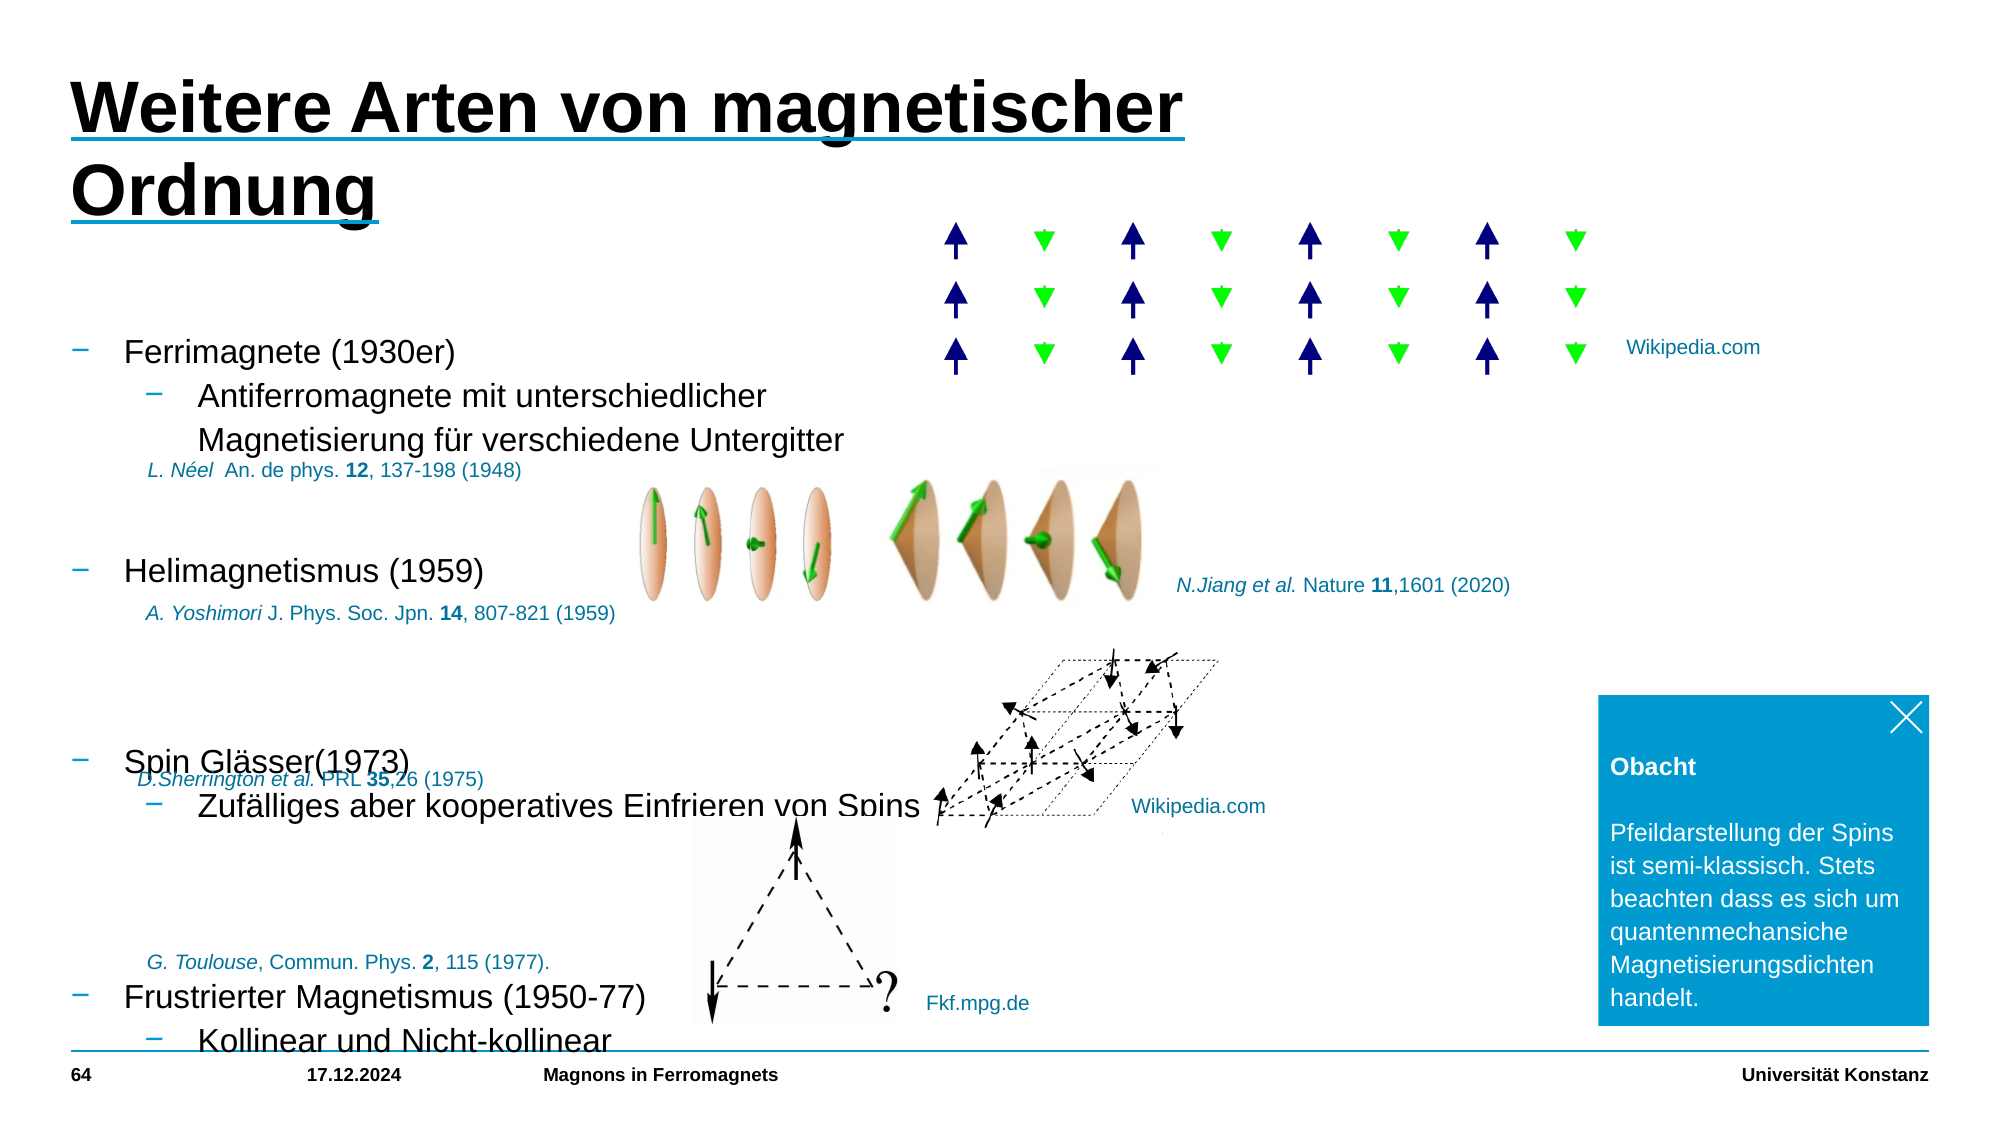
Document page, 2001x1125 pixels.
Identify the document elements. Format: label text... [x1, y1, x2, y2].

text_box Wikipedia.com [1641, 326, 1776, 366]
text_box L. Néel An. de phys. 12, 137-198 (1948) [132, 449, 537, 489]
picture [690, 816, 898, 1027]
title Weitere Arten von magnetischer Ordnung [70, 66, 1457, 268]
footer Magnons in Ferromagnets [543, 1058, 1489, 1094]
picture [880, 470, 1160, 607]
text_box A. Yoshimori J. Phys. Soc. Jpn. 14, 807-821 (1959) [131, 591, 631, 632]
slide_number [306, 1058, 512, 1094]
text_box D.Sherrington et al. PRL 35,26 (1975) [122, 758, 500, 799]
picture [931, 642, 1225, 834]
picture [897, 184, 1636, 410]
text_box G. Toulouse, Commun. Phys. 2, 115 (1977). [132, 941, 566, 981]
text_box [1598, 694, 1930, 1027]
picture [611, 471, 844, 603]
slide_number 64 [70, 1058, 276, 1094]
text_box Wikipedia.com [1230, 785, 1281, 825]
text_box Fkf.mpg.de [911, 981, 1045, 1022]
list Ferrimagnete (1930er) Antiferromagnete mit unterschiedlicher Magnetisierung für verschiedene Untergitter Helimagnetismus (1959) Spin Glässer(1973) Zufälliges aber kooperatives Einfrieren von Spins Frustrierter Magnetismus (1950-77) Kollinear und Nicht-kollinear [70, 326, 985, 1000]
text_box N.Jiang et al. Nature 11,1601 (2020) [1164, 564, 1526, 604]
